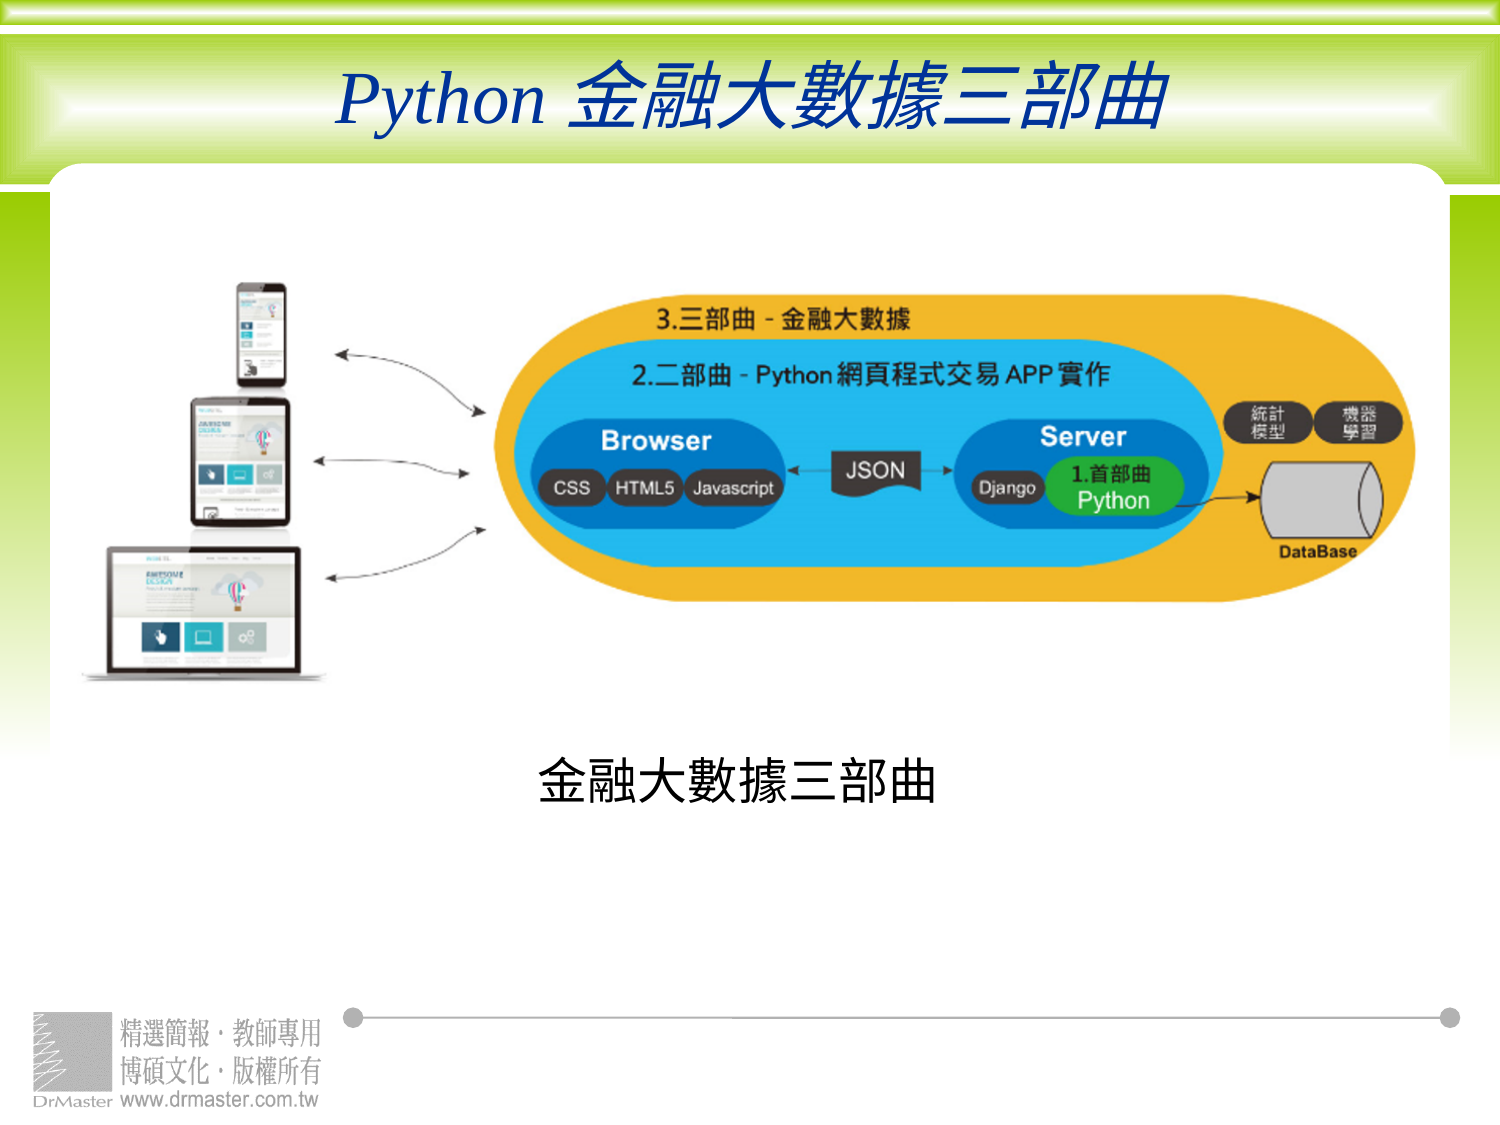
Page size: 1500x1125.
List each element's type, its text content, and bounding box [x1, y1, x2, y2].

picture [75, 264, 1425, 687]
title Python金融大數據三部曲 [112, 37, 1388, 150]
picture [33, 1012, 322, 1110]
text_box 金融大數據三部曲 [523, 741, 977, 817]
